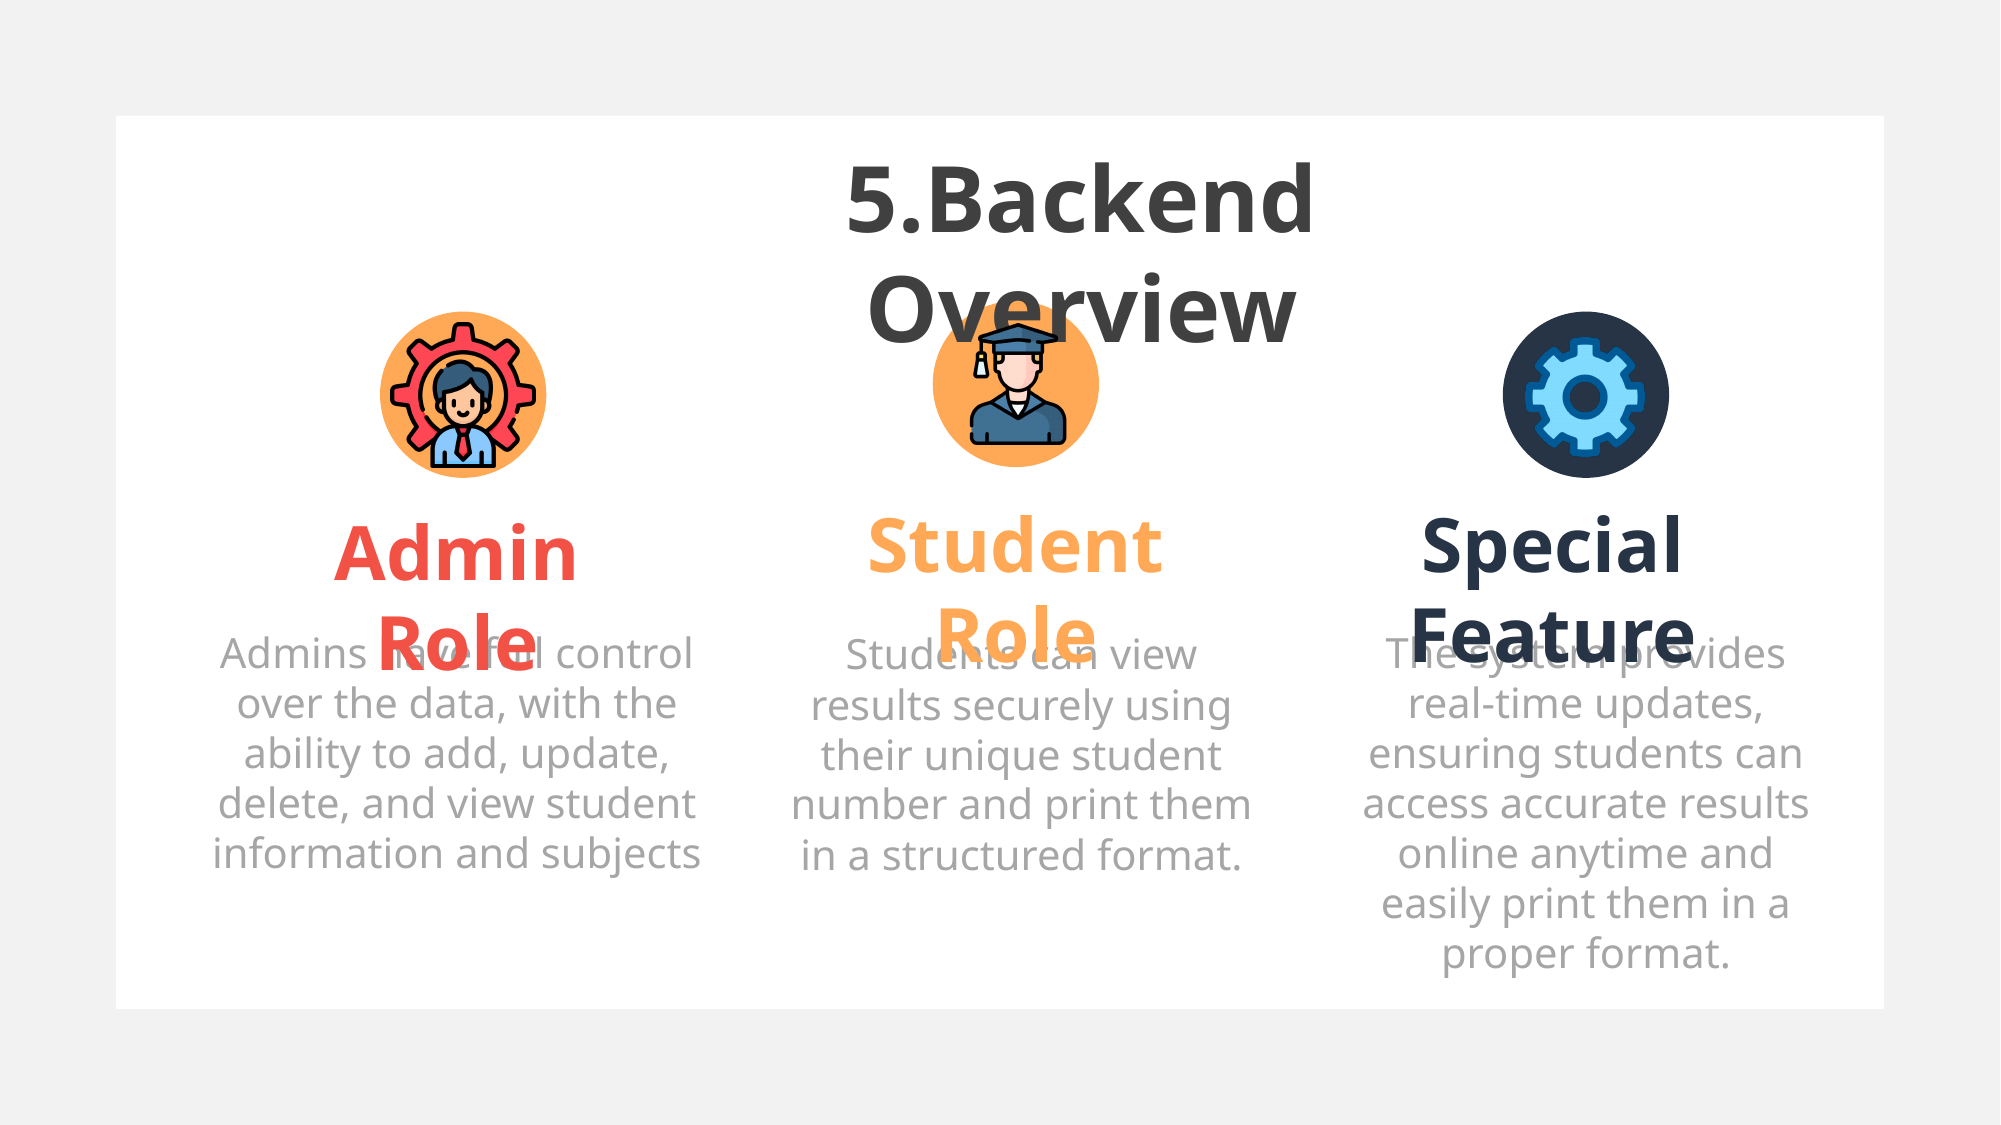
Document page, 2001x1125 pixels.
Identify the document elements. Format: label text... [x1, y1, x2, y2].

text_box [957, 445, 1074, 469]
picture [1525, 337, 1645, 457]
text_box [1298, 490, 1846, 938]
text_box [197, 498, 717, 887]
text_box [761, 490, 1282, 838]
text_box [378, 353, 390, 437]
text_box [421, 468, 505, 479]
text_box [536, 352, 548, 437]
picture [390, 322, 536, 468]
picture [956, 323, 1079, 445]
text_box [420, 310, 506, 322]
text_box [1529, 457, 1643, 479]
text_box [1501, 310, 1671, 455]
text_box [1079, 369, 1101, 440]
text_box 5.Backend Overview [639, 133, 1524, 369]
text_box [931, 369, 956, 444]
